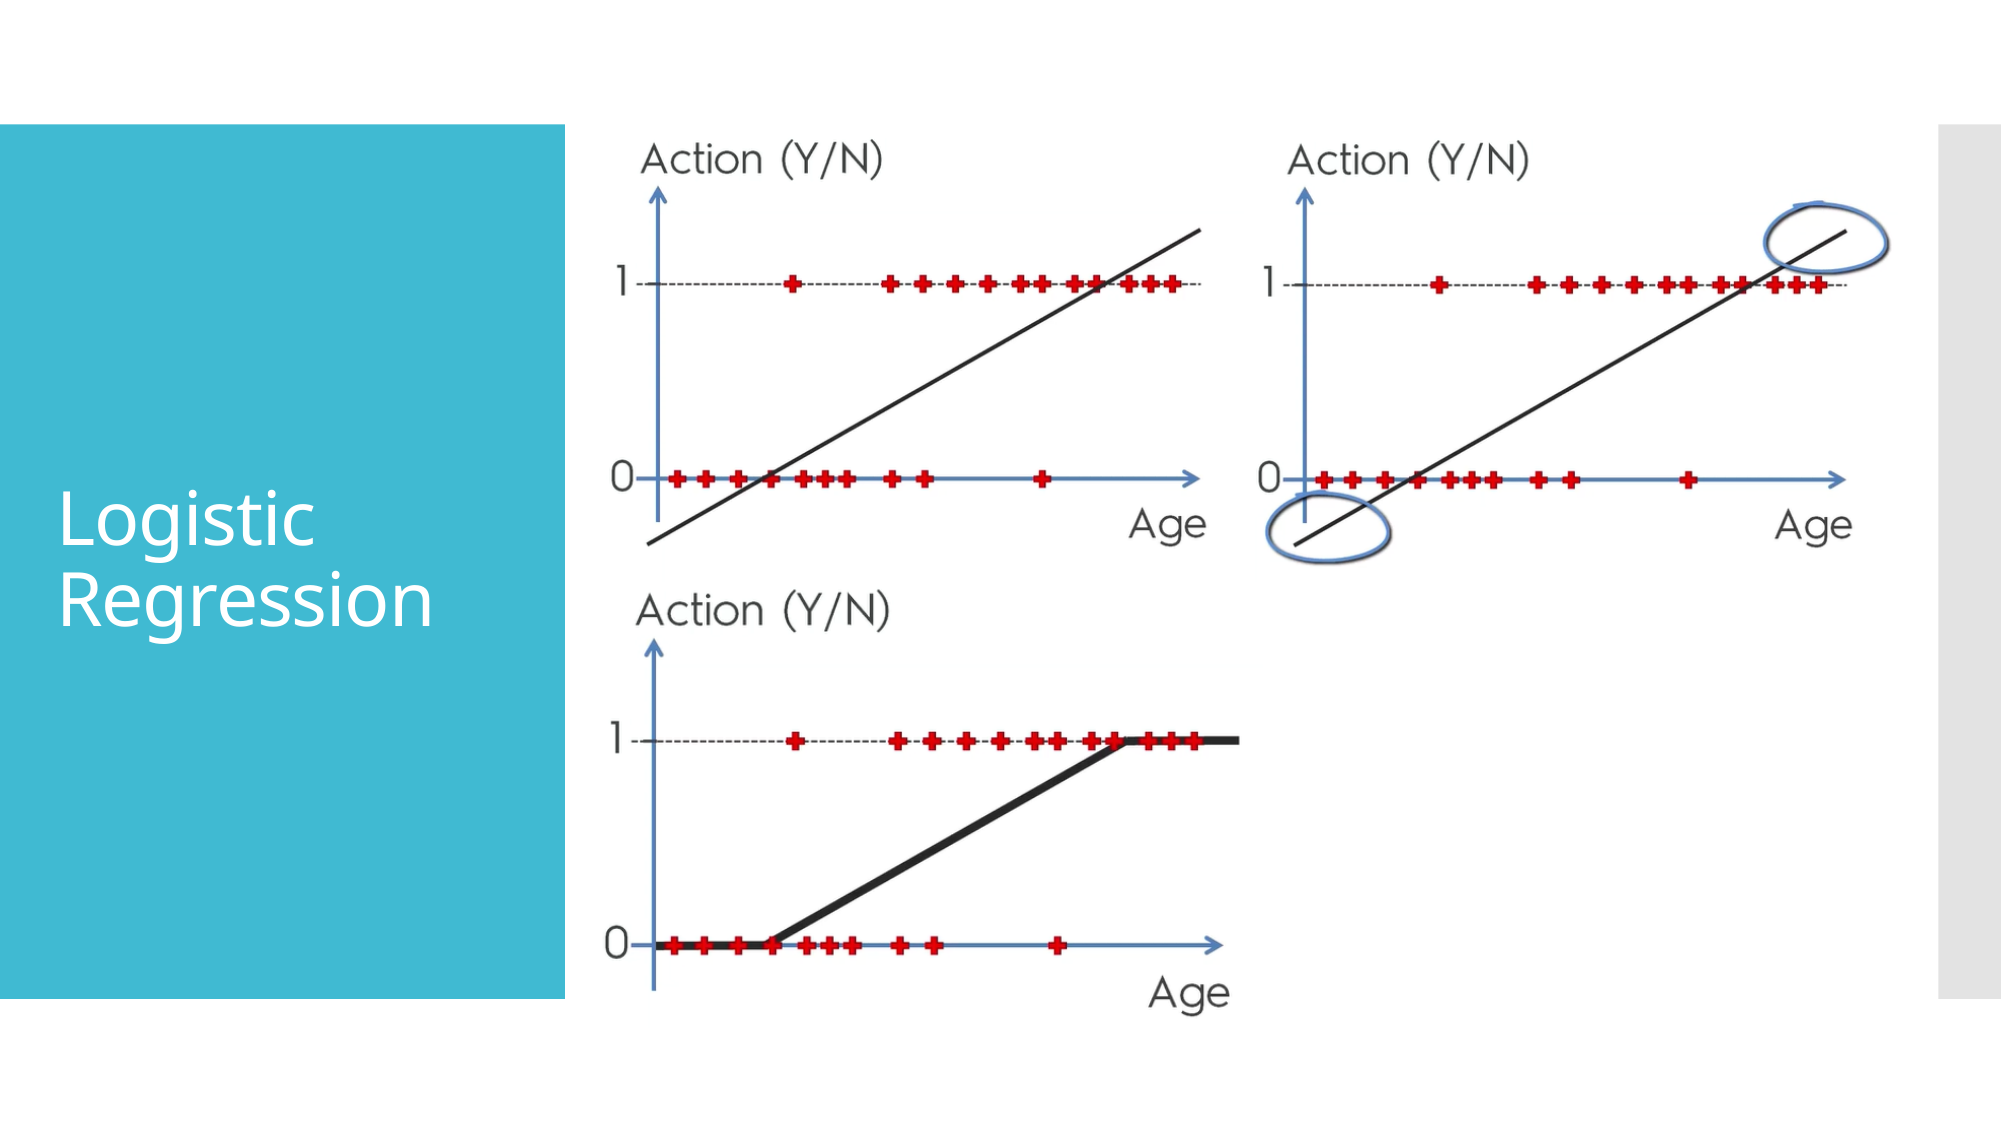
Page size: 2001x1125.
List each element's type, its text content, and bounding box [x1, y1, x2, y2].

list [590, 127, 1243, 581]
title Logistic Regression [41, 184, 525, 940]
picture [590, 127, 1899, 1029]
